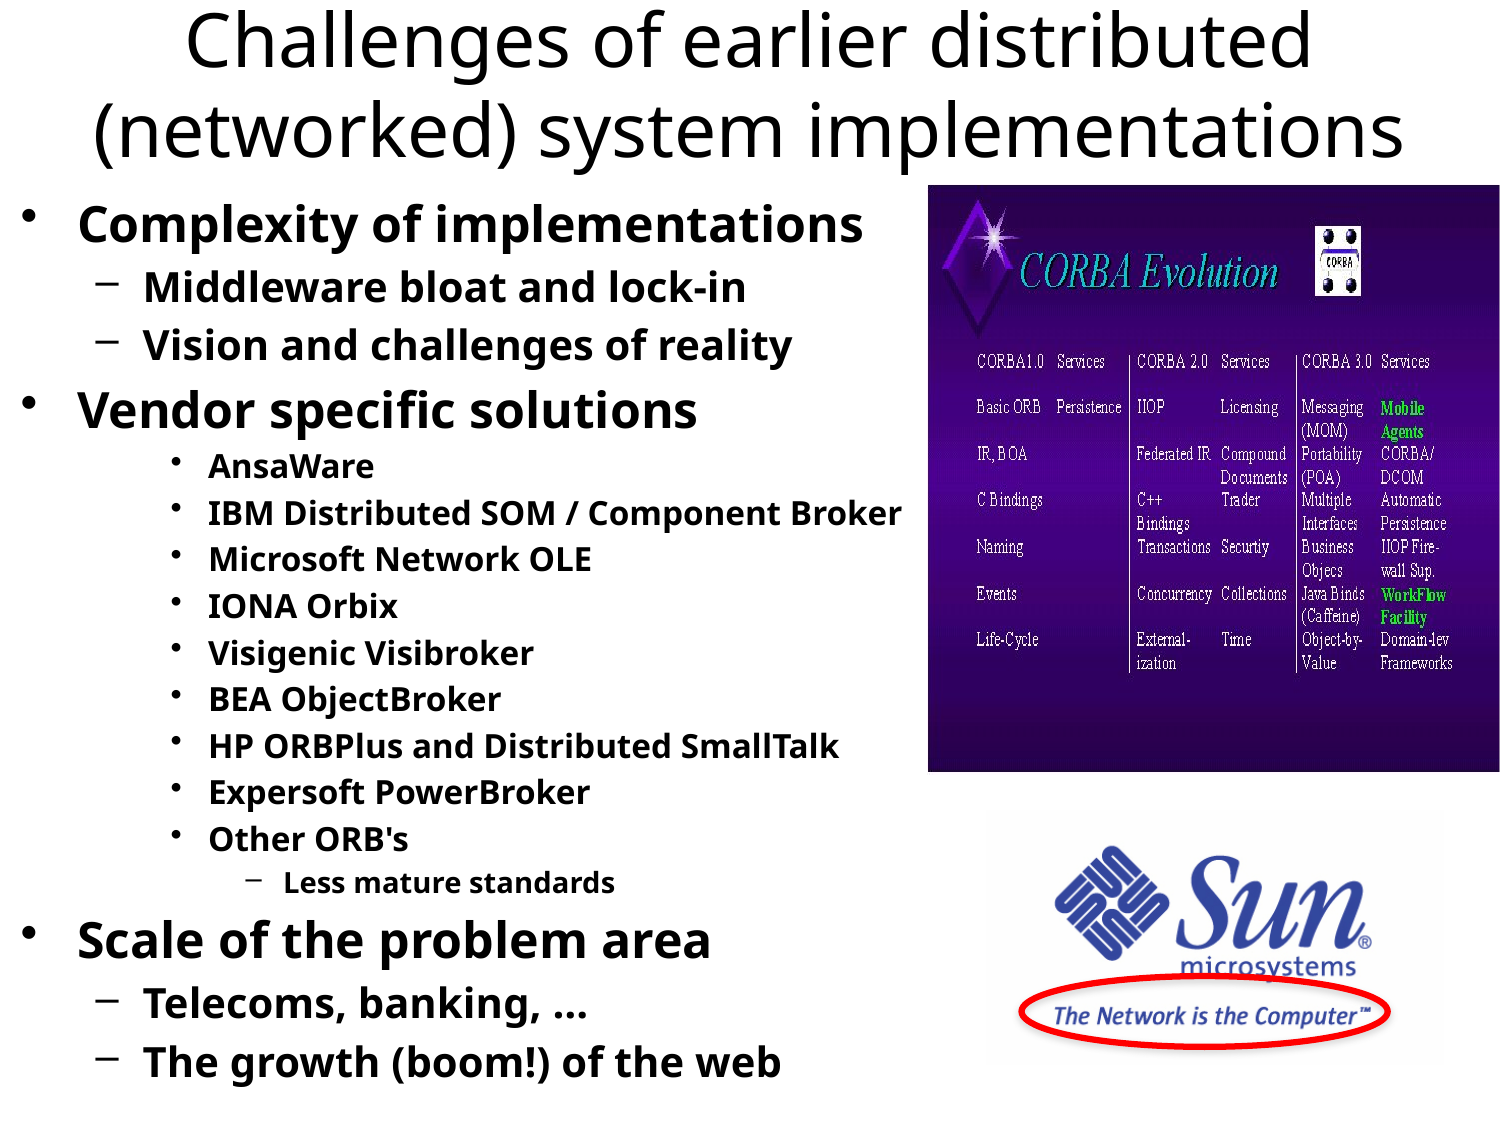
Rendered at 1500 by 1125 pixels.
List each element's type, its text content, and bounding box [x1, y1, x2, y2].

list Complexity of implementations Middleware bloat and lock-in Vision and challenges of reality Vendor specific solutions AnsaWare IBM Distributed SOM / Component Broker Microsoft Network OLE IONA Orbix Visigenic Visibroker BEA ObjectBroker HP ORBPlus and Distributed SmallTalk Expersoft PowerBroker Other ORB's Less mature standards Scale of the problem area Telecoms, banking, … The growth (boom!) of the web [5, 184, 925, 716]
title Challenges of earlier distributed (networked) system implementations [0, 4, 1500, 161]
picture [985, 810, 1444, 1065]
picture [926, 184, 1500, 776]
